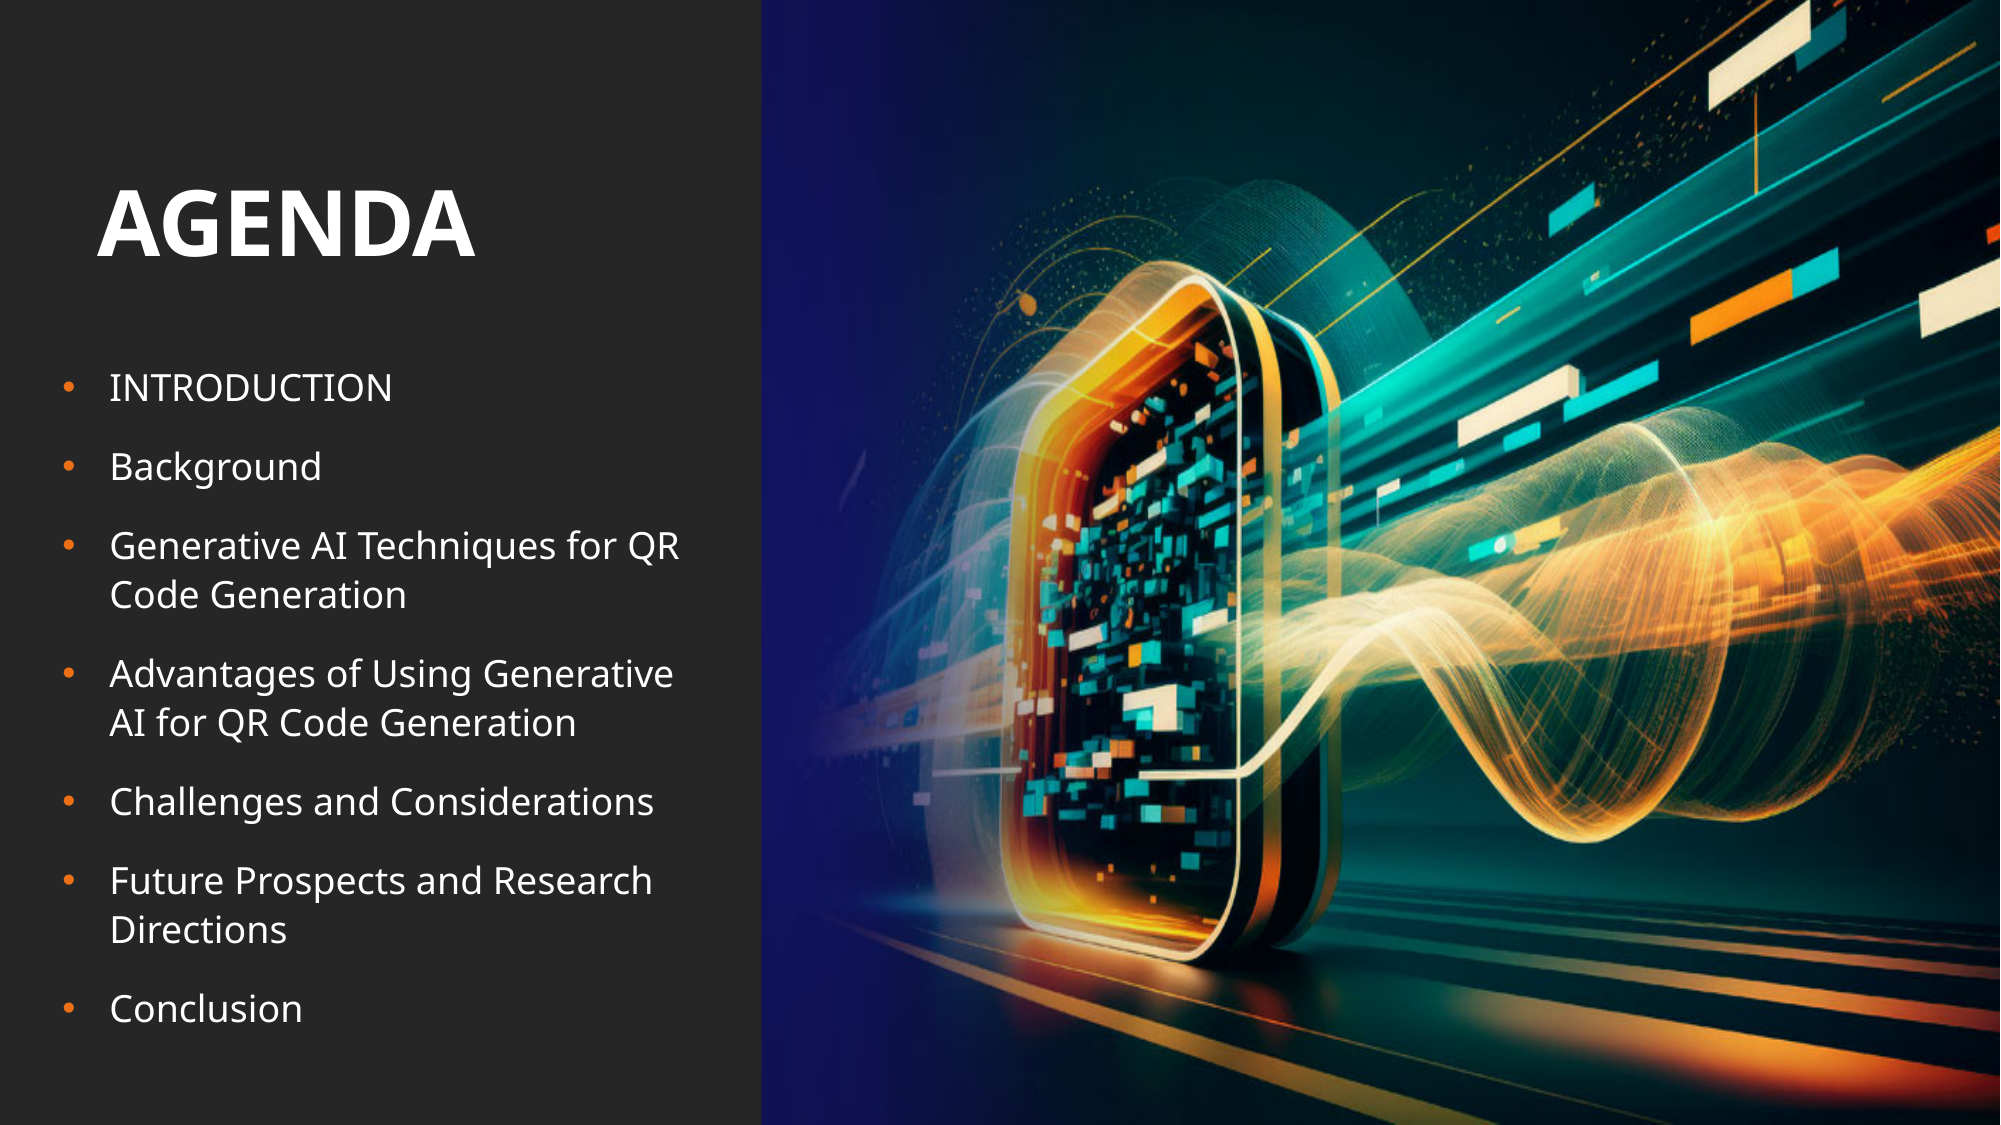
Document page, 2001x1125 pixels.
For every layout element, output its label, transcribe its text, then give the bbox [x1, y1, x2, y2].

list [760, 0, 2000, 1125]
title AGENDA [82, 156, 660, 284]
list INTRODUCTION Background Generative AI Techniques for QR Code Generation Advantages of Using Generative AI for QR Code Generation Challenges and Considerations Future Prospects and Research Directions Conclusion [47, 352, 726, 1060]
